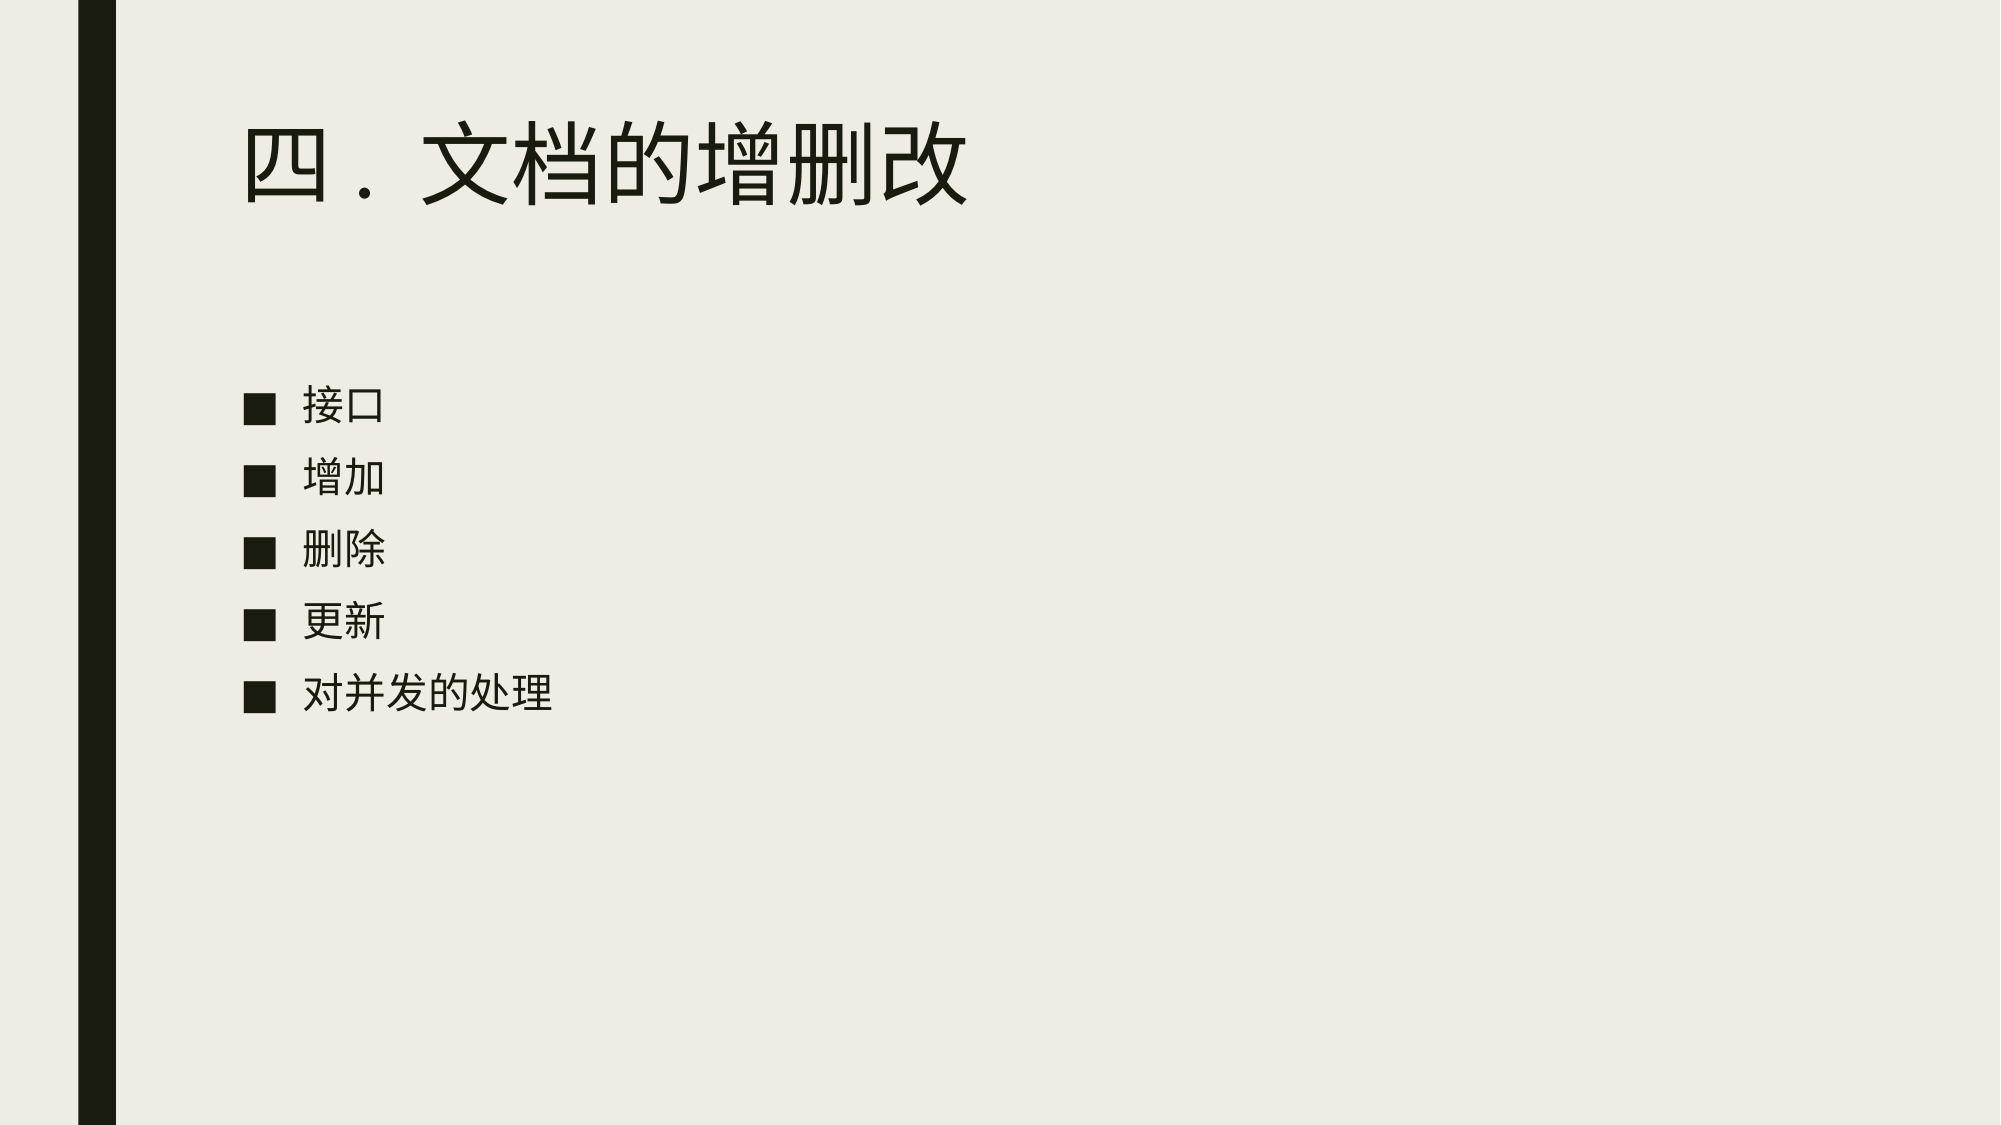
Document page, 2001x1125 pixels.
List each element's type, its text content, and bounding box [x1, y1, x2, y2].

list 接口 增加 删除 更新 对并发的处理 [225, 375, 1800, 963]
title 四. 文档的增删改 [225, 112, 1800, 357]
